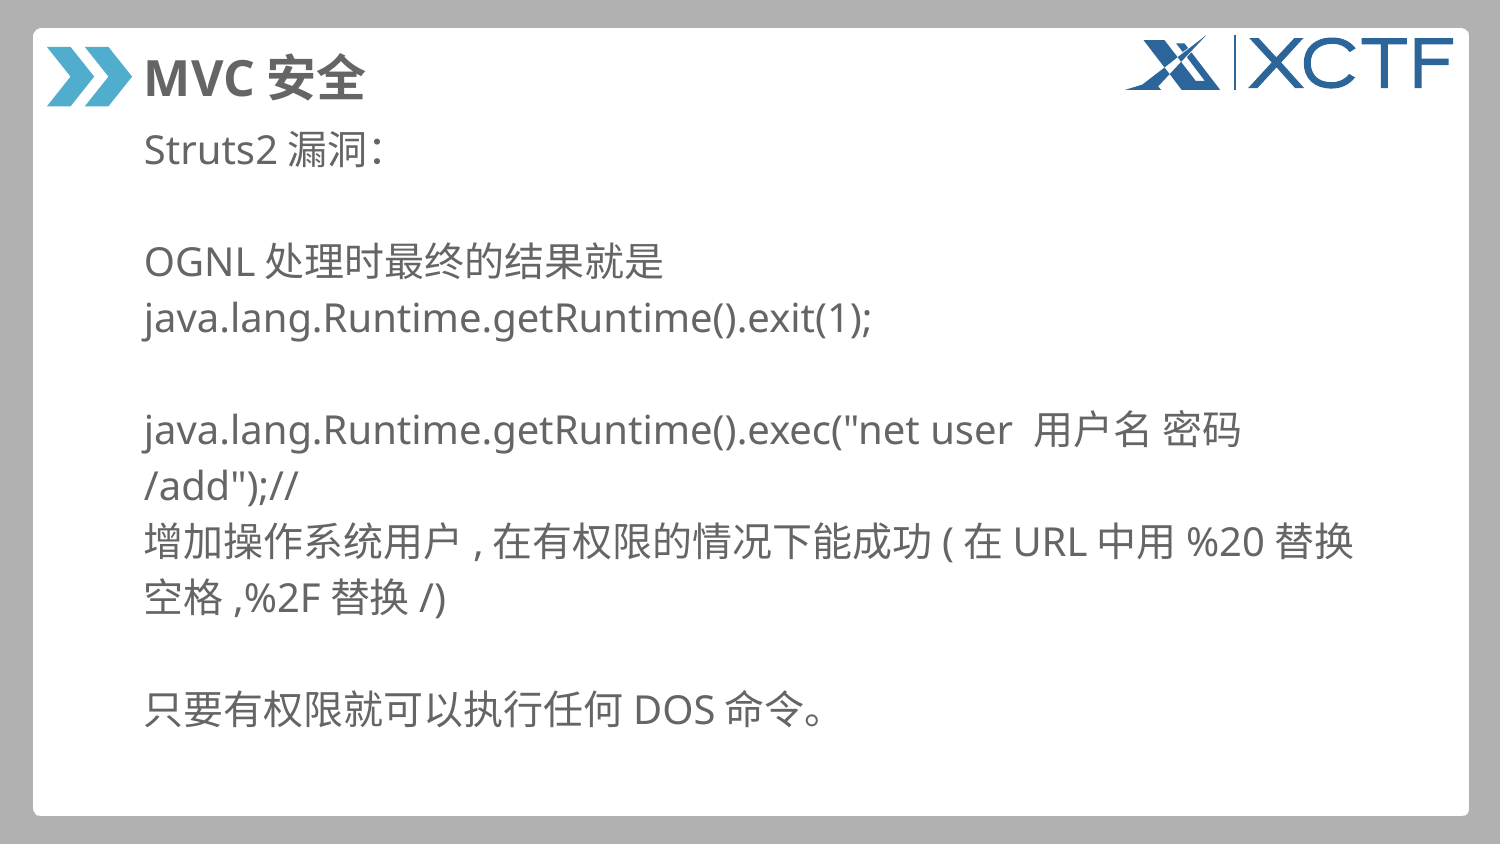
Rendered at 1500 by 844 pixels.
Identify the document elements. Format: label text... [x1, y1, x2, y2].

picture [0, 0, 1500, 844]
title MVC安全 [128, 35, 1125, 117]
list Struts2漏洞： OGNL处理时最终的结果就是 java.lang.Runtime.getRuntime().exit(1); java.lang.Runtime.getRuntime().exec("net user 用户名 密码 /add");// 增加操作系统用户,在有权限的情况下能成功(在URL中用%20替换 空格,%2F替换/) 只要有权限就可以执行任何DOS命令。 [128, 117, 1372, 762]
